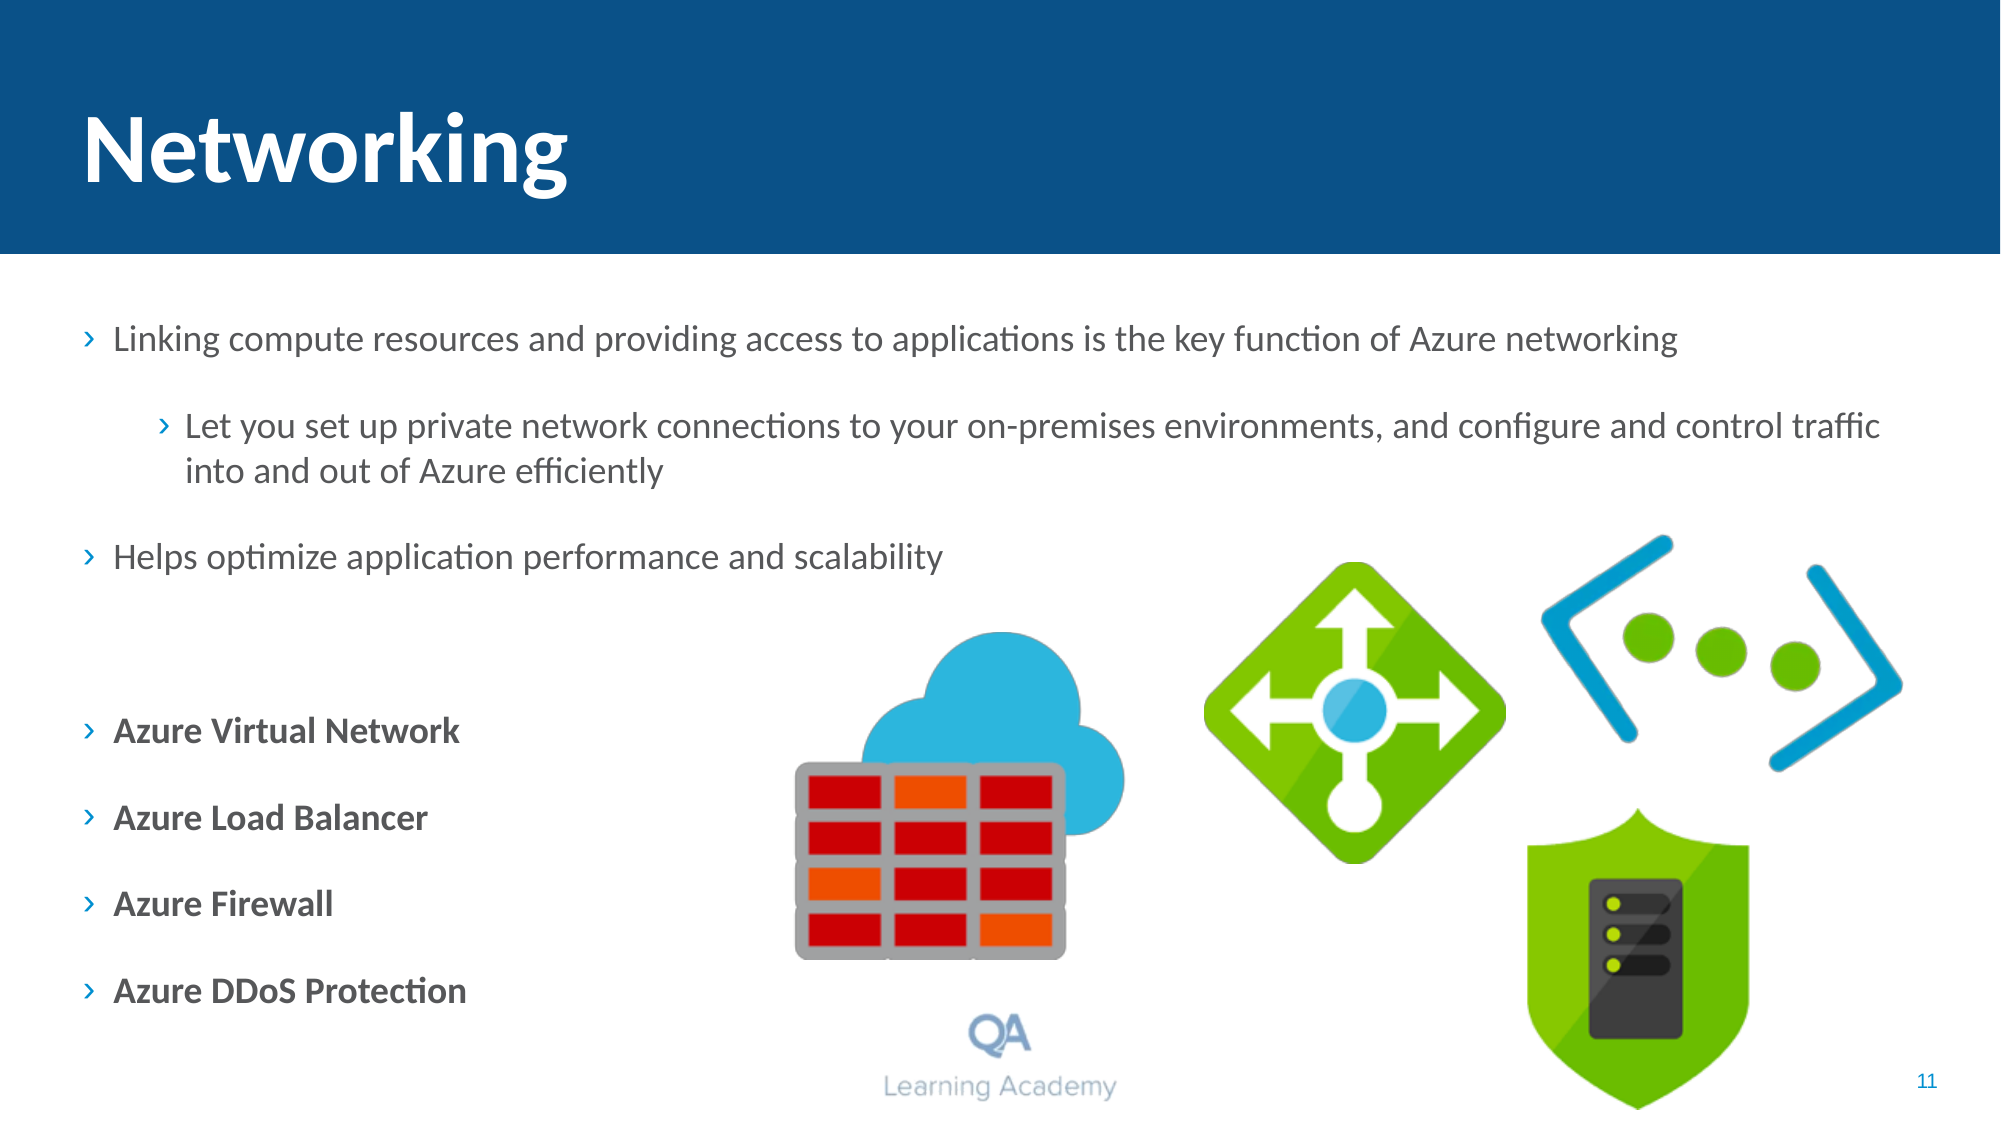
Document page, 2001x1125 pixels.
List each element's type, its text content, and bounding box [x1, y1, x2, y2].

list Linking compute resources and providing access to applications is the key function of Azure networking Let you set up private network connections to your on-premises environments, and configure and control traffic into and out of Azure efficiently Helps optimize application performance and scalability Azure Virtual Network Azure Load Balancer Azure Firewall Azure DDoS Protection [67, 306, 1939, 1000]
title Networking [67, 20, 1565, 210]
picture [647, 468, 1931, 1110]
